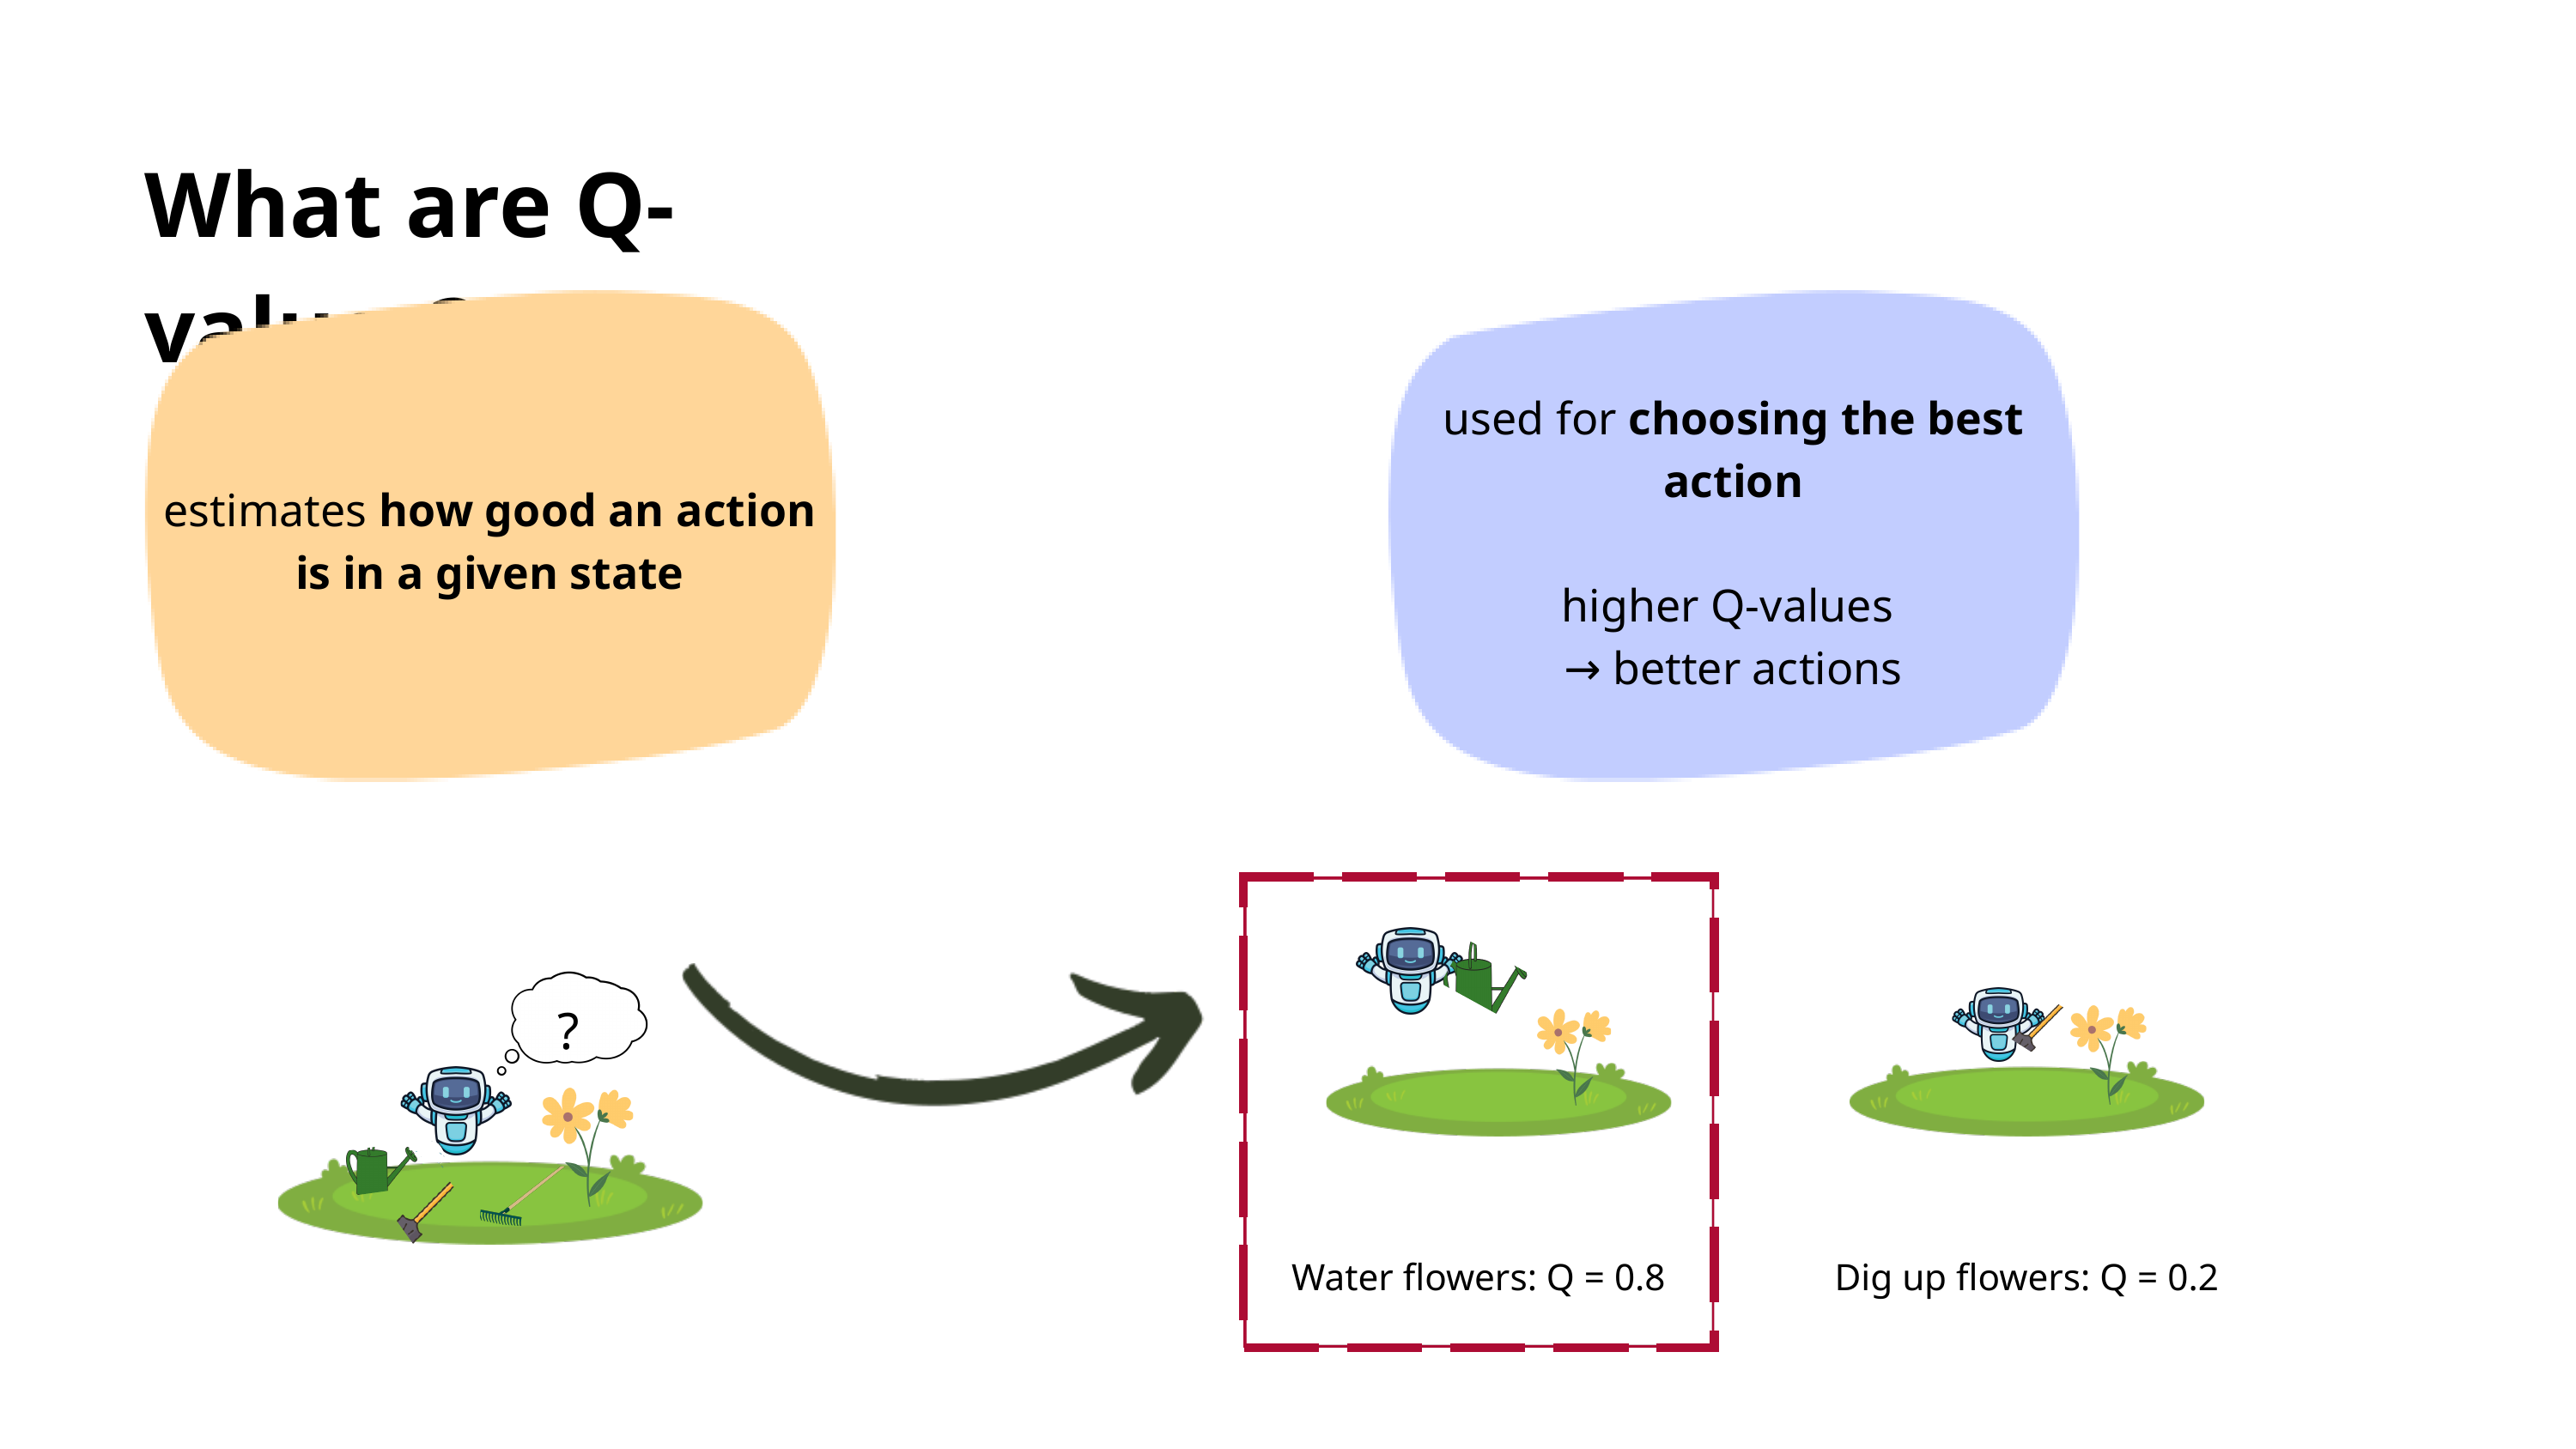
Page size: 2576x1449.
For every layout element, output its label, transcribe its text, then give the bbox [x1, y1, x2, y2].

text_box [277, 971, 703, 1254]
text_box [144, 289, 836, 782]
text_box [1242, 876, 2225, 1349]
text_box [682, 963, 1208, 1113]
text_box What are Q-values? [144, 130, 988, 381]
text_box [1388, 289, 2080, 782]
